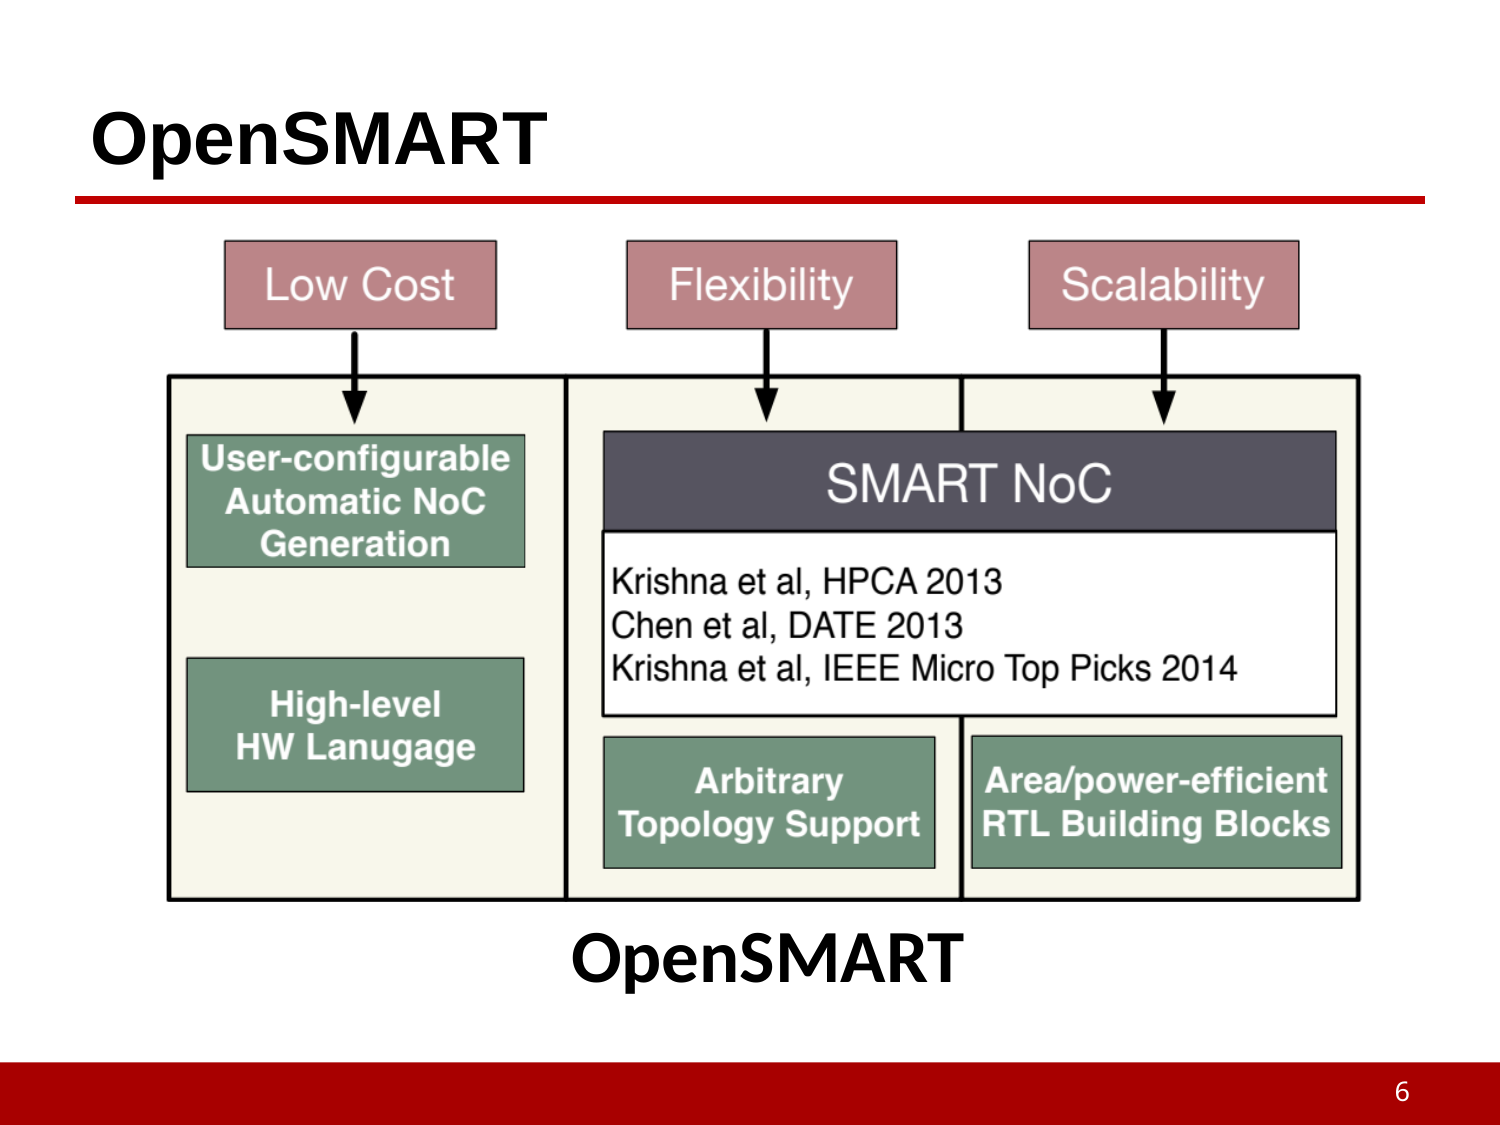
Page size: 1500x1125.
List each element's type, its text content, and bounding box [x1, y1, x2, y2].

picture [162, 237, 1363, 902]
title OpenSMART [75, 75, 1425, 188]
slide_number 6 [1212, 1062, 1425, 1123]
text_box OpenSMART [556, 911, 981, 1005]
footer [287, 1062, 1212, 1123]
